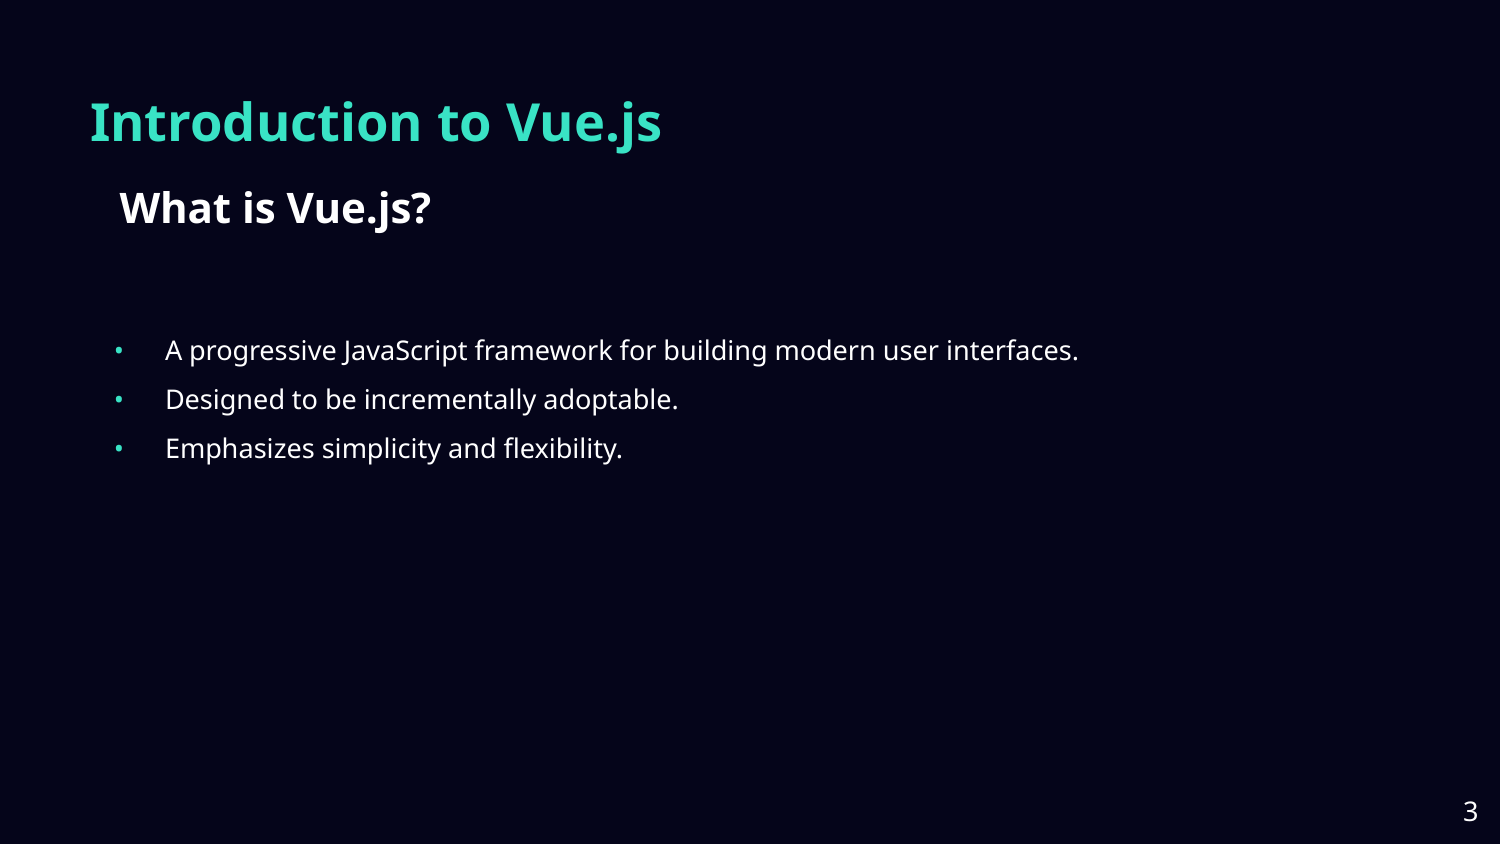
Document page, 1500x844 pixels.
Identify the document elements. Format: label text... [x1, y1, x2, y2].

list What is Vue.js? A progressive JavaScript framework for building modern user interfaces. Designed to be incrementally adoptable. Emphasizes simplicity and flexibility. [75, 166, 1445, 750]
slide_number ‹#› [1403, 779, 1494, 844]
title Introduction to Vue.js [75, 72, 1425, 167]
